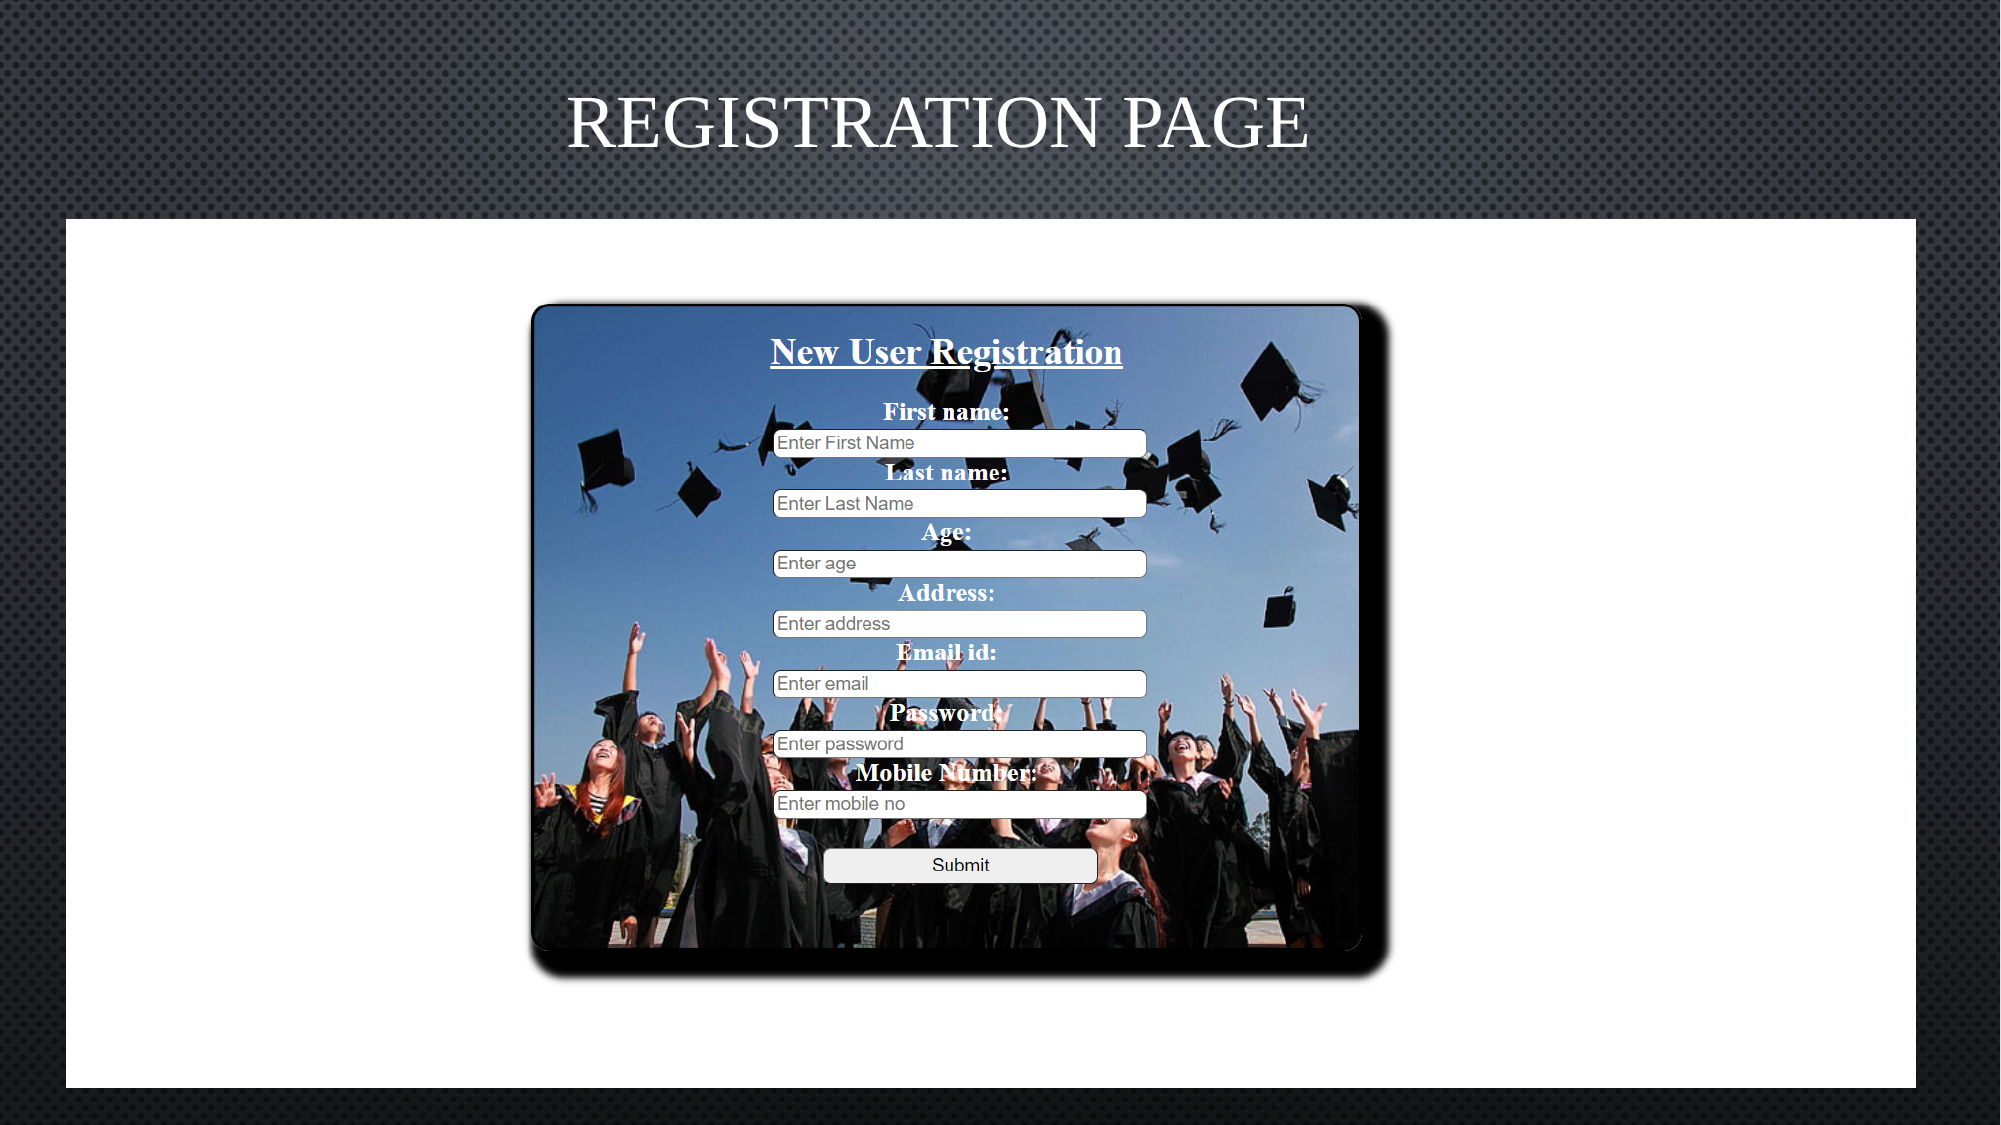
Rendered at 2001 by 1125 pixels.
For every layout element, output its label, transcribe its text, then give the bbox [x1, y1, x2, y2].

title REGISTRATION PAGE [66, 37, 1813, 199]
picture [66, 219, 1916, 1088]
